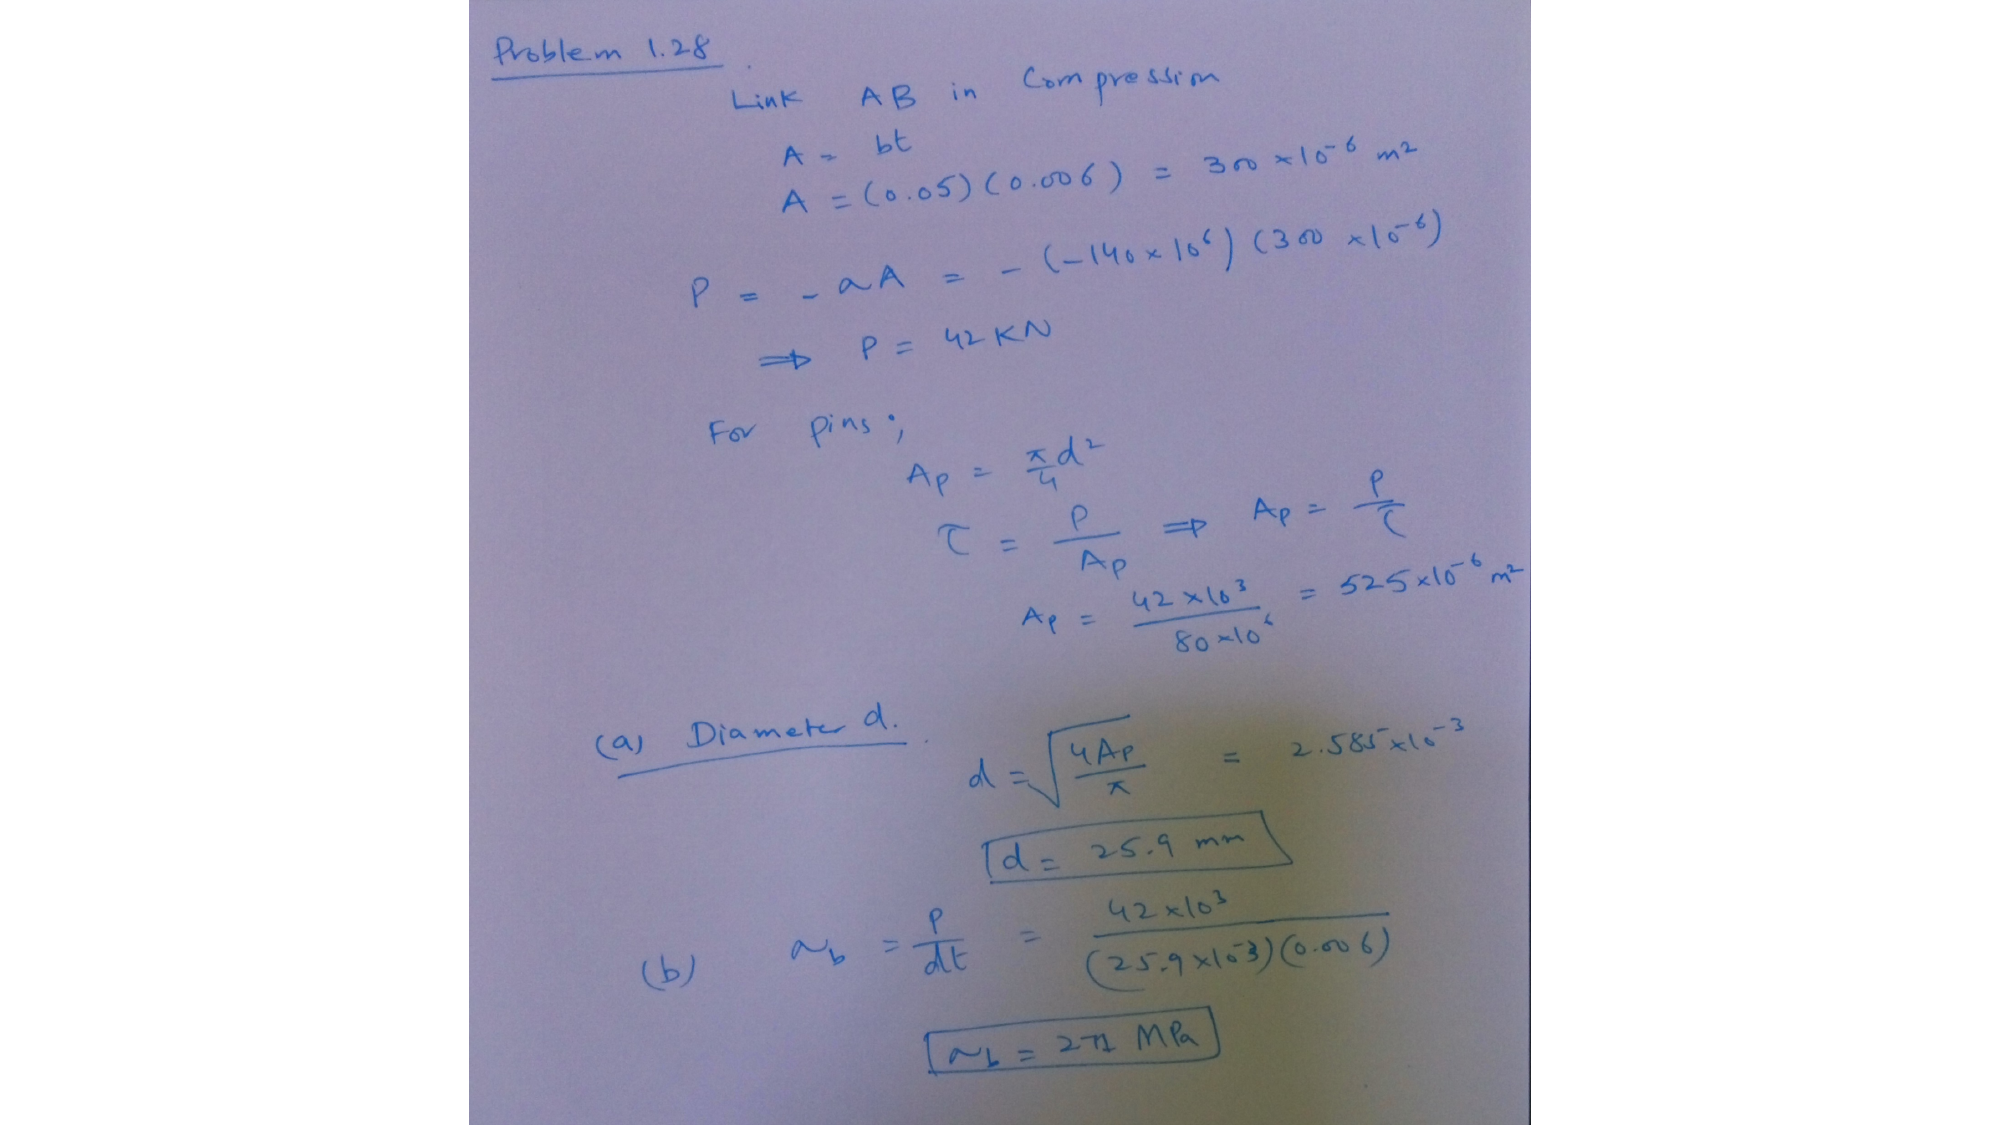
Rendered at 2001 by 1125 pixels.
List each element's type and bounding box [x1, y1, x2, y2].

picture [469, 0, 1531, 1125]
